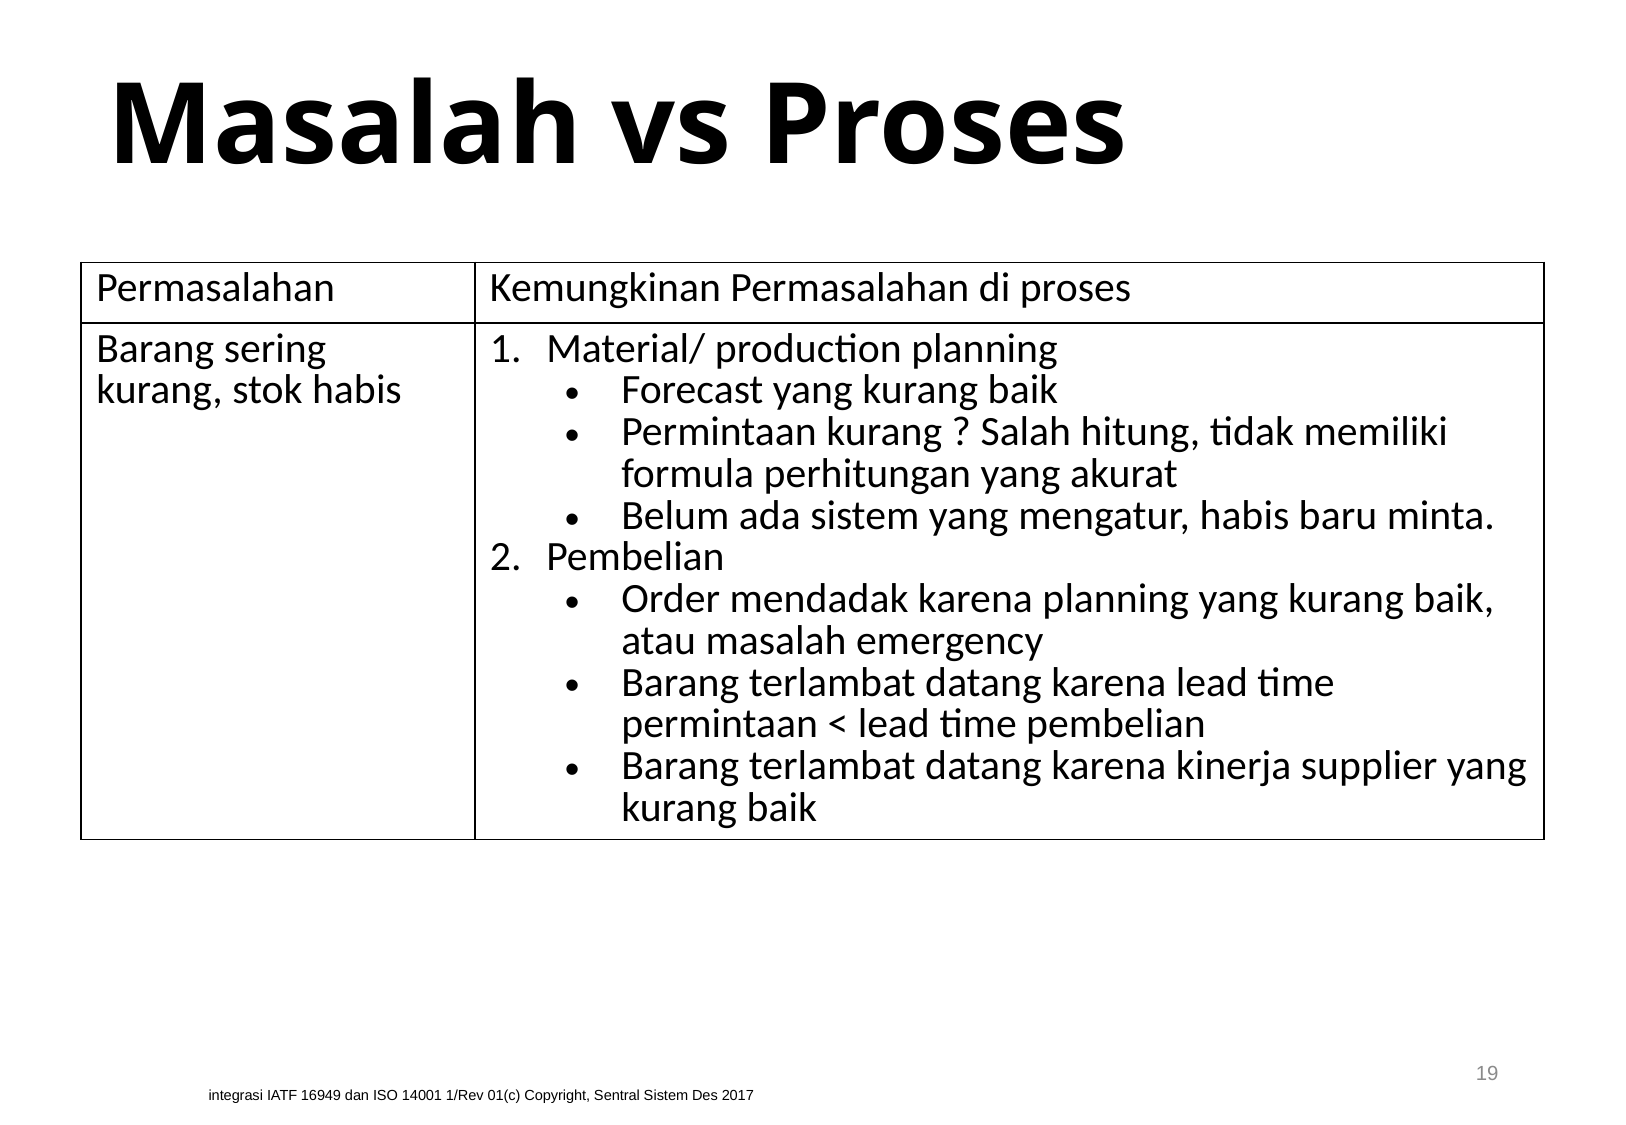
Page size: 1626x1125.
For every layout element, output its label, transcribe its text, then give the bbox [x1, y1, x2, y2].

slide_number 19 [1147, 1042, 1514, 1103]
table_header Permasalahan [82, 263, 474, 322]
table_header Kemungkinan Permasalahan di proses [476, 263, 1543, 322]
table_cell Material/ production planning Forecast yang kurang baik Permintaan kurang ? Salah hitung, tidak memiliki formula perhitungan yang akurat Belum ada sistem yang mengatur, habis baru minta. Pembelian Order mendadak karena planning yang kurang baik, atau masalah emergency Barang terlambat datang karena lead time permintaan < lead time pembelian Barang terlambat datang karena kinerja supplier yang kurang baik [476, 324, 1543, 839]
footer integrasi IATF 16949 dan ISO 14001 1/Rev 01(c) Copyright, Sentral Sistem Des 2017 [0, 1065, 963, 1125]
title Masalah vs Proses [0, 26, 1514, 227]
table_cell Barang sering kurang, stok habis [82, 324, 474, 839]
